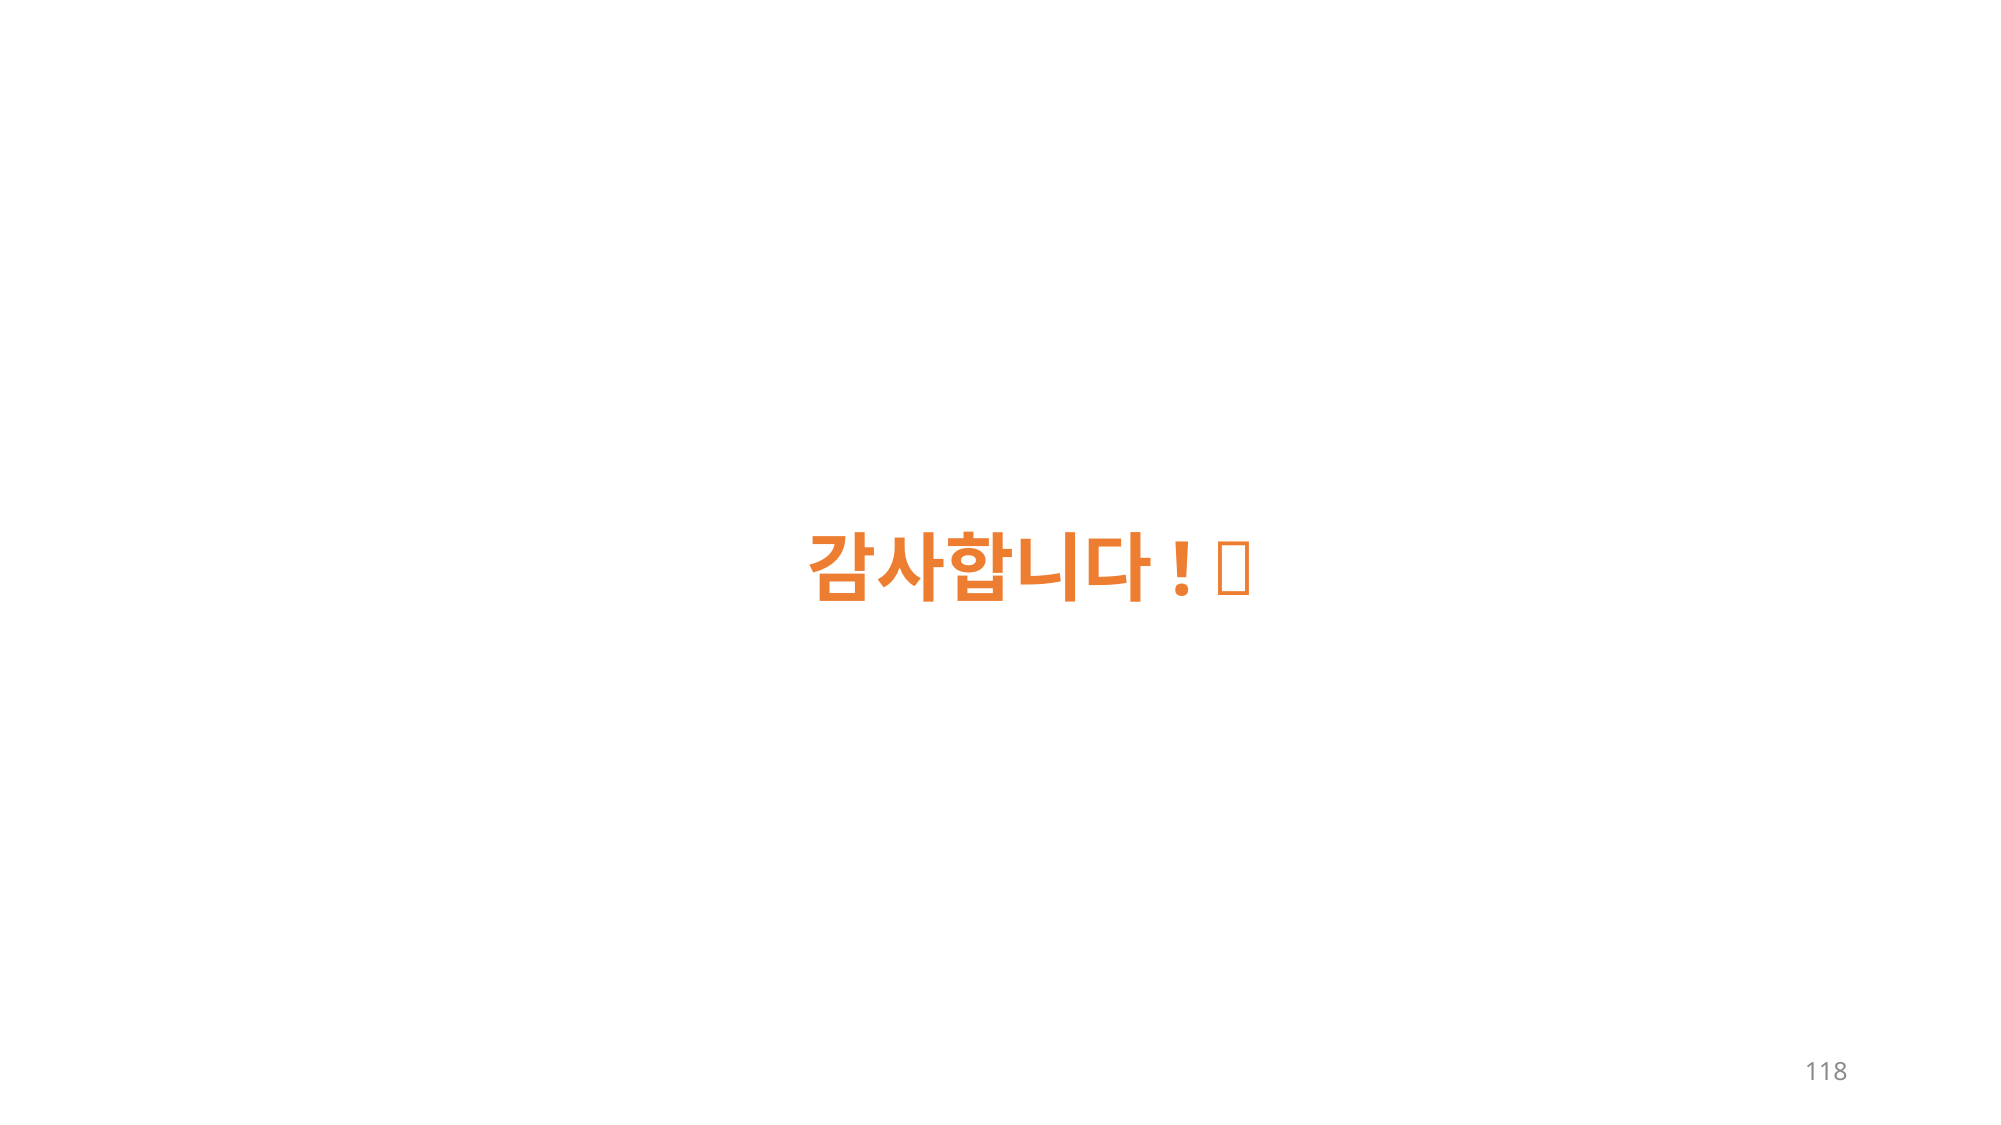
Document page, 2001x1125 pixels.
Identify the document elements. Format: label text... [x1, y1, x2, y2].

list [137, 181, 1863, 1014]
slide_number 118 [1412, 1042, 1863, 1103]
